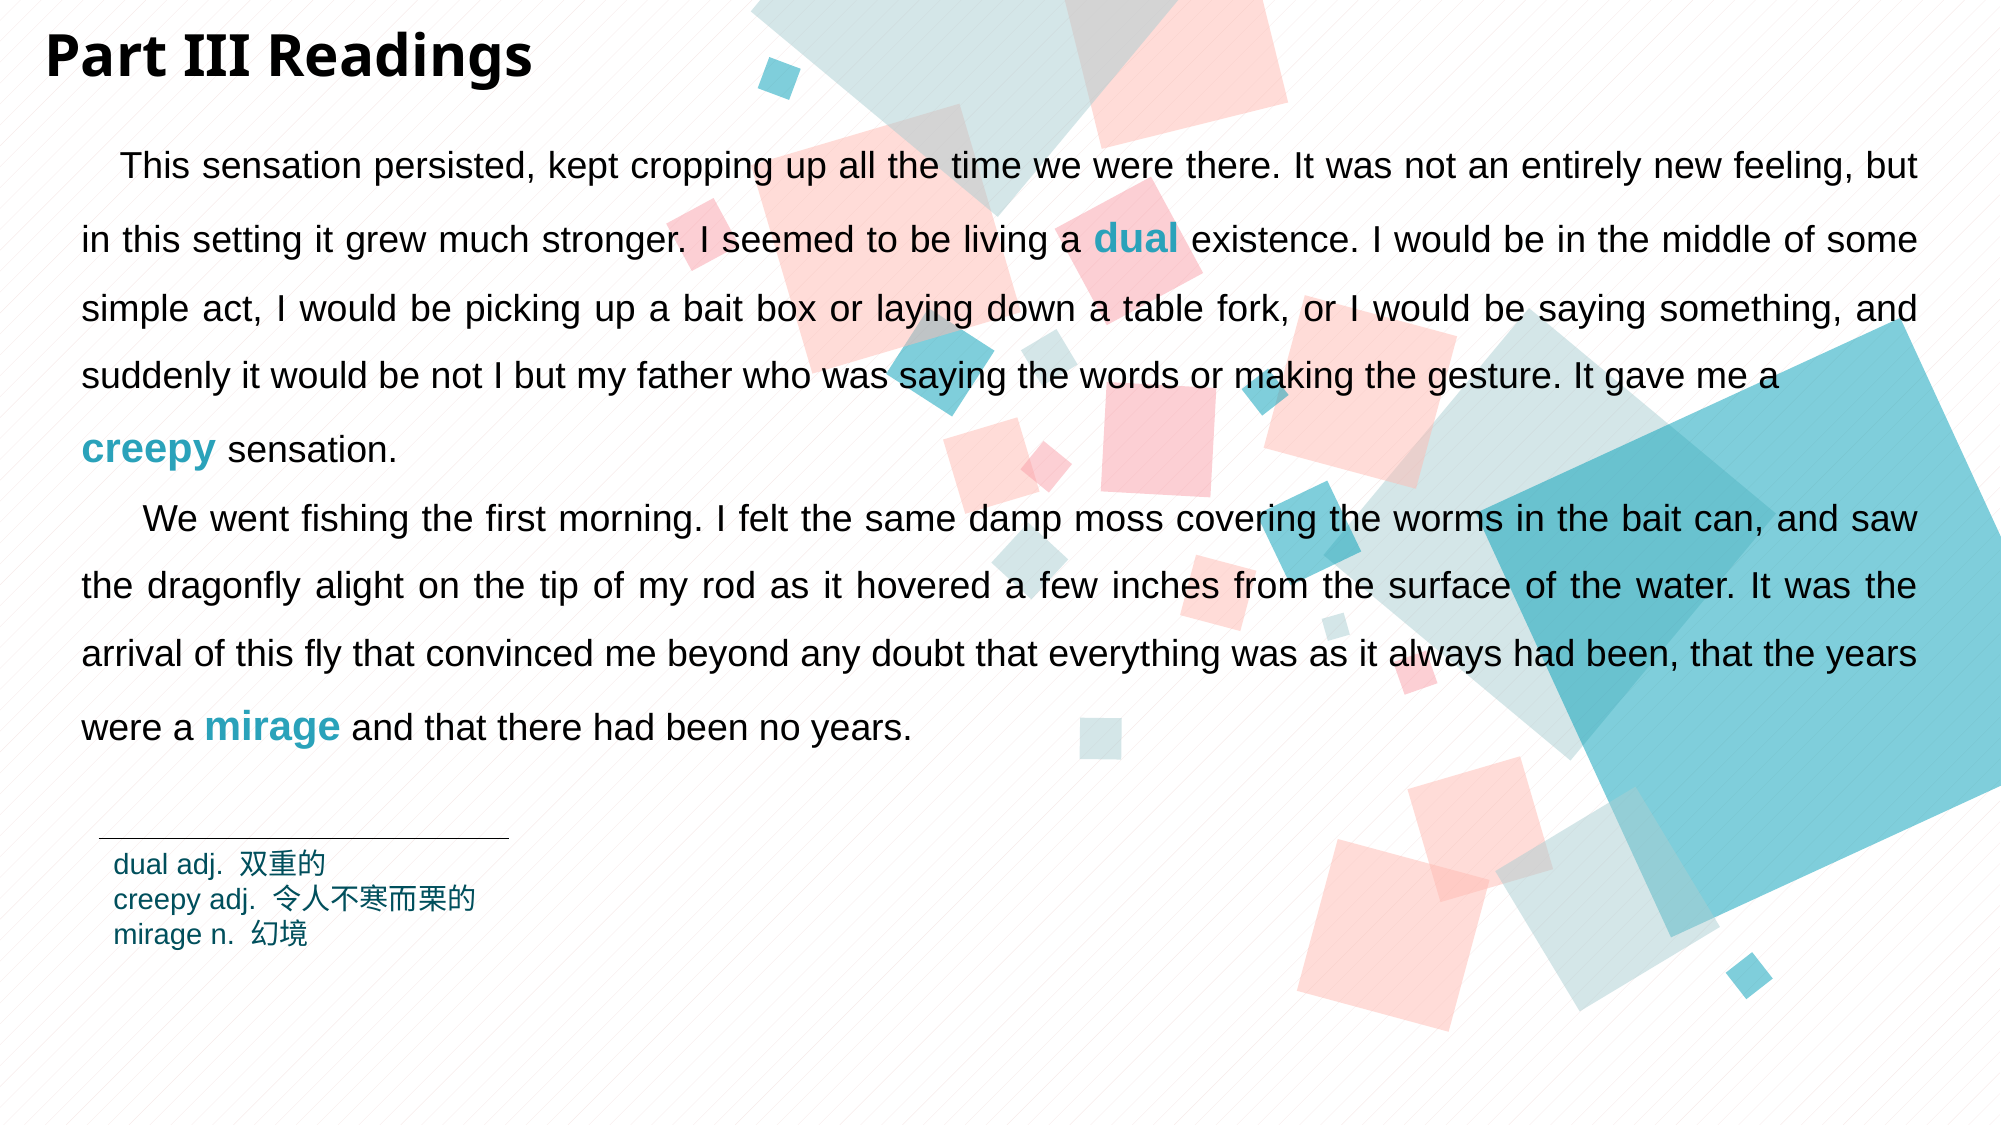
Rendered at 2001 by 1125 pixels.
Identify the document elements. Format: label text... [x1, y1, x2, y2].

text_box dual adj. 双重的 creepy adj. 令人不寒而栗的 mirage n. 幻境 [98, 838, 986, 958]
text_box This sensation persisted, kept cropping up all the time we were there. It was not an entirely new feeling, but in this setting it grew much stronger. I seemed to be living a dual existence. I would be in the middle of some simple act, I would be picking up a bait box or laying down a table fork, or I would be saying something, and suddenly it would be not I but my father who was saying the words or making the gesture. It gave me a creepy sensation. We went fishing the first morning. I felt the same damp moss covering the worms in the bait can, and saw the dragonfly alight on the tip of my rod as it hovered a few inches from the surface of the water. It was the arrival of this fly that convinced me beyond any doubt that everything was as it always had been, that the years were a mirage and that there had been no years. [66, 111, 1934, 757]
text_box Part III Readings [29, 14, 949, 101]
